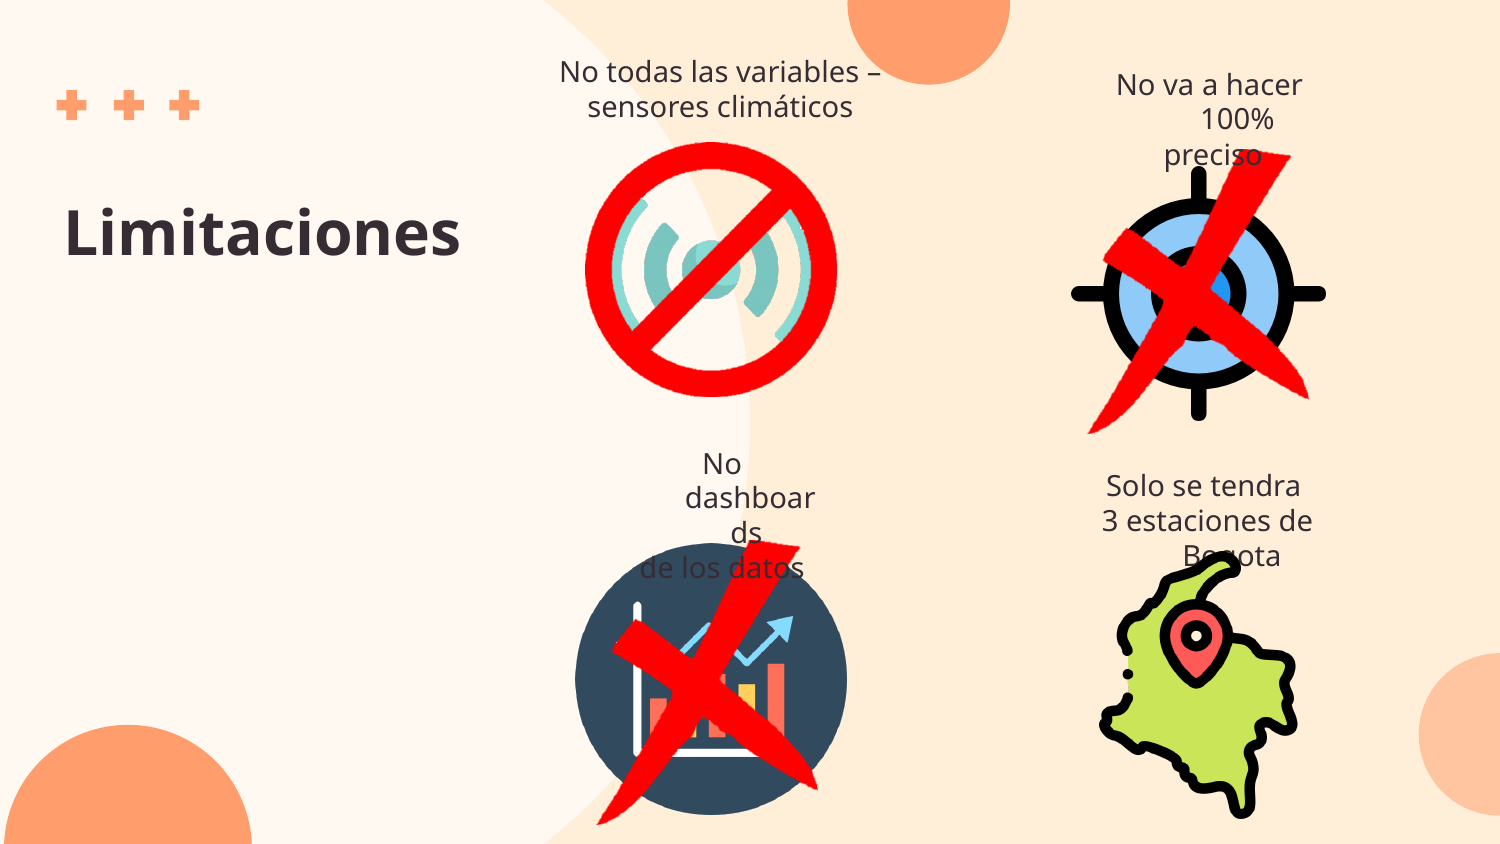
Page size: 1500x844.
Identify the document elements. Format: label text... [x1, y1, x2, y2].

subtitle No va a hacer 100% preciso [1047, 50, 1353, 143]
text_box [1070, 149, 1326, 440]
subtitle No todas las variables – sensores climáticos [522, 38, 900, 145]
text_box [584, 142, 838, 397]
title Limitaciones [48, 178, 579, 346]
picture [1064, 551, 1332, 819]
subtitle Solo se tendra 3 estaciones de Bogota [1020, 451, 1376, 544]
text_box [575, 539, 847, 830]
subtitle No dashboards de los datos [593, 429, 832, 537]
